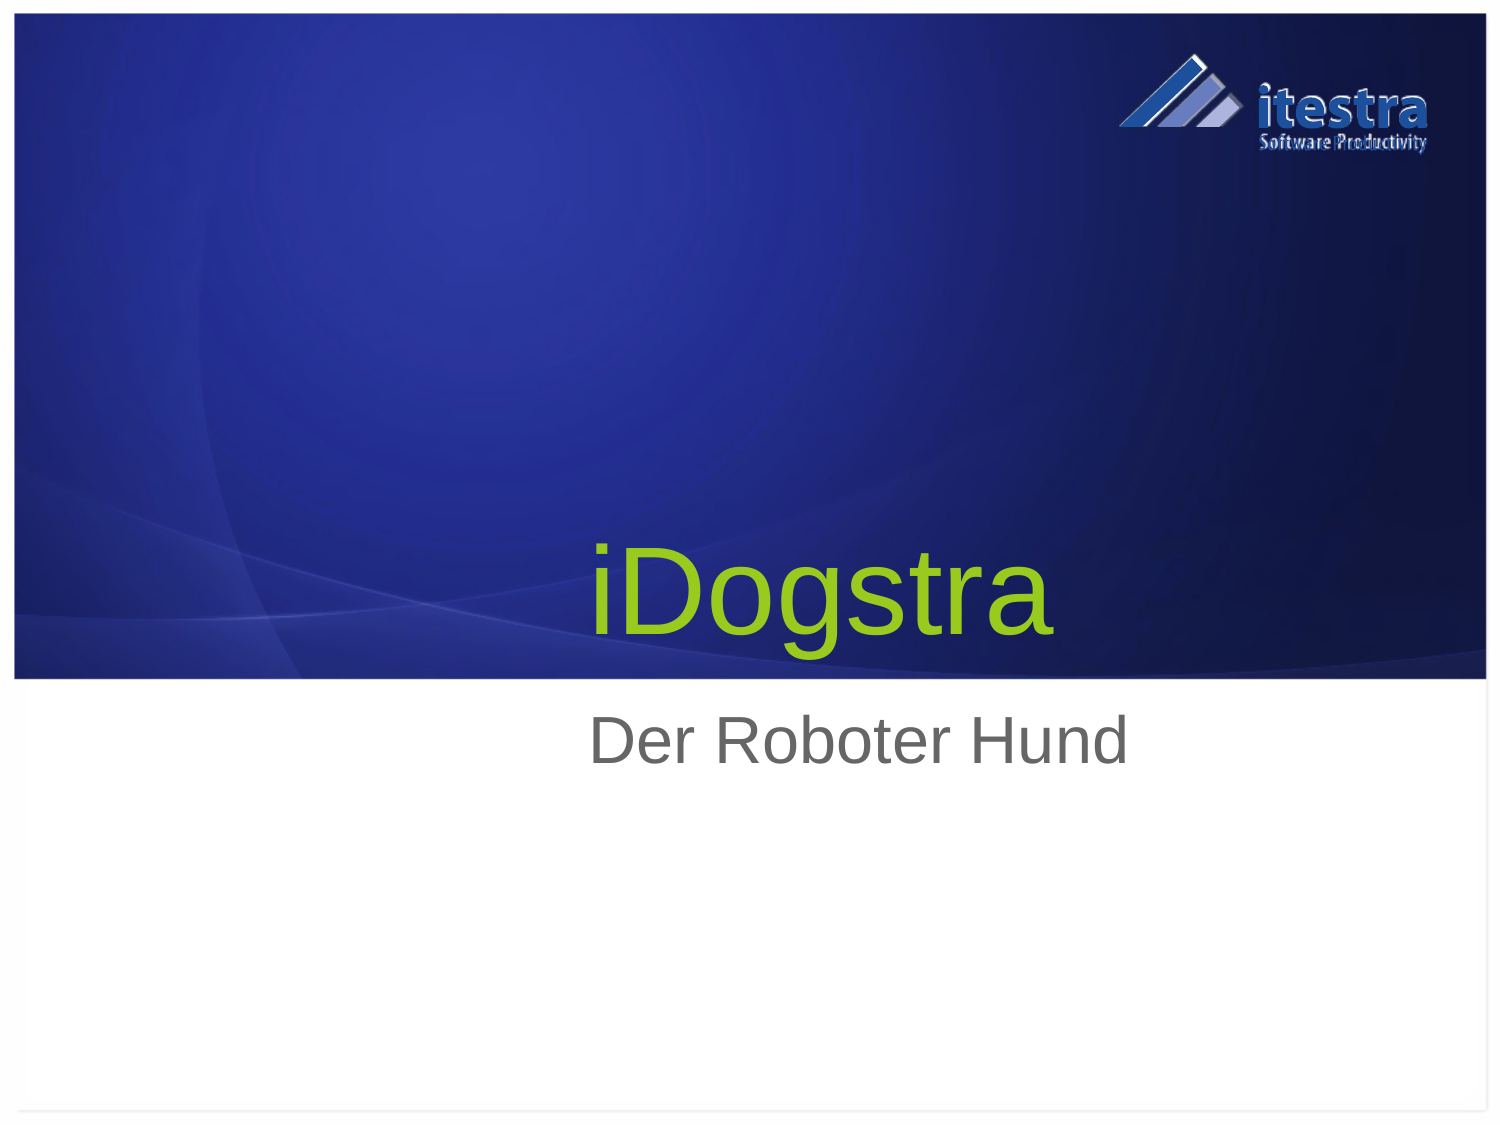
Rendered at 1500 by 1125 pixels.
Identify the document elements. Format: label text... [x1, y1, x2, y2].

text_box iDogstra [588, 253, 1416, 667]
text_box Der Roboter Hund [588, 689, 1422, 1019]
picture [0, 0, 1500, 1125]
